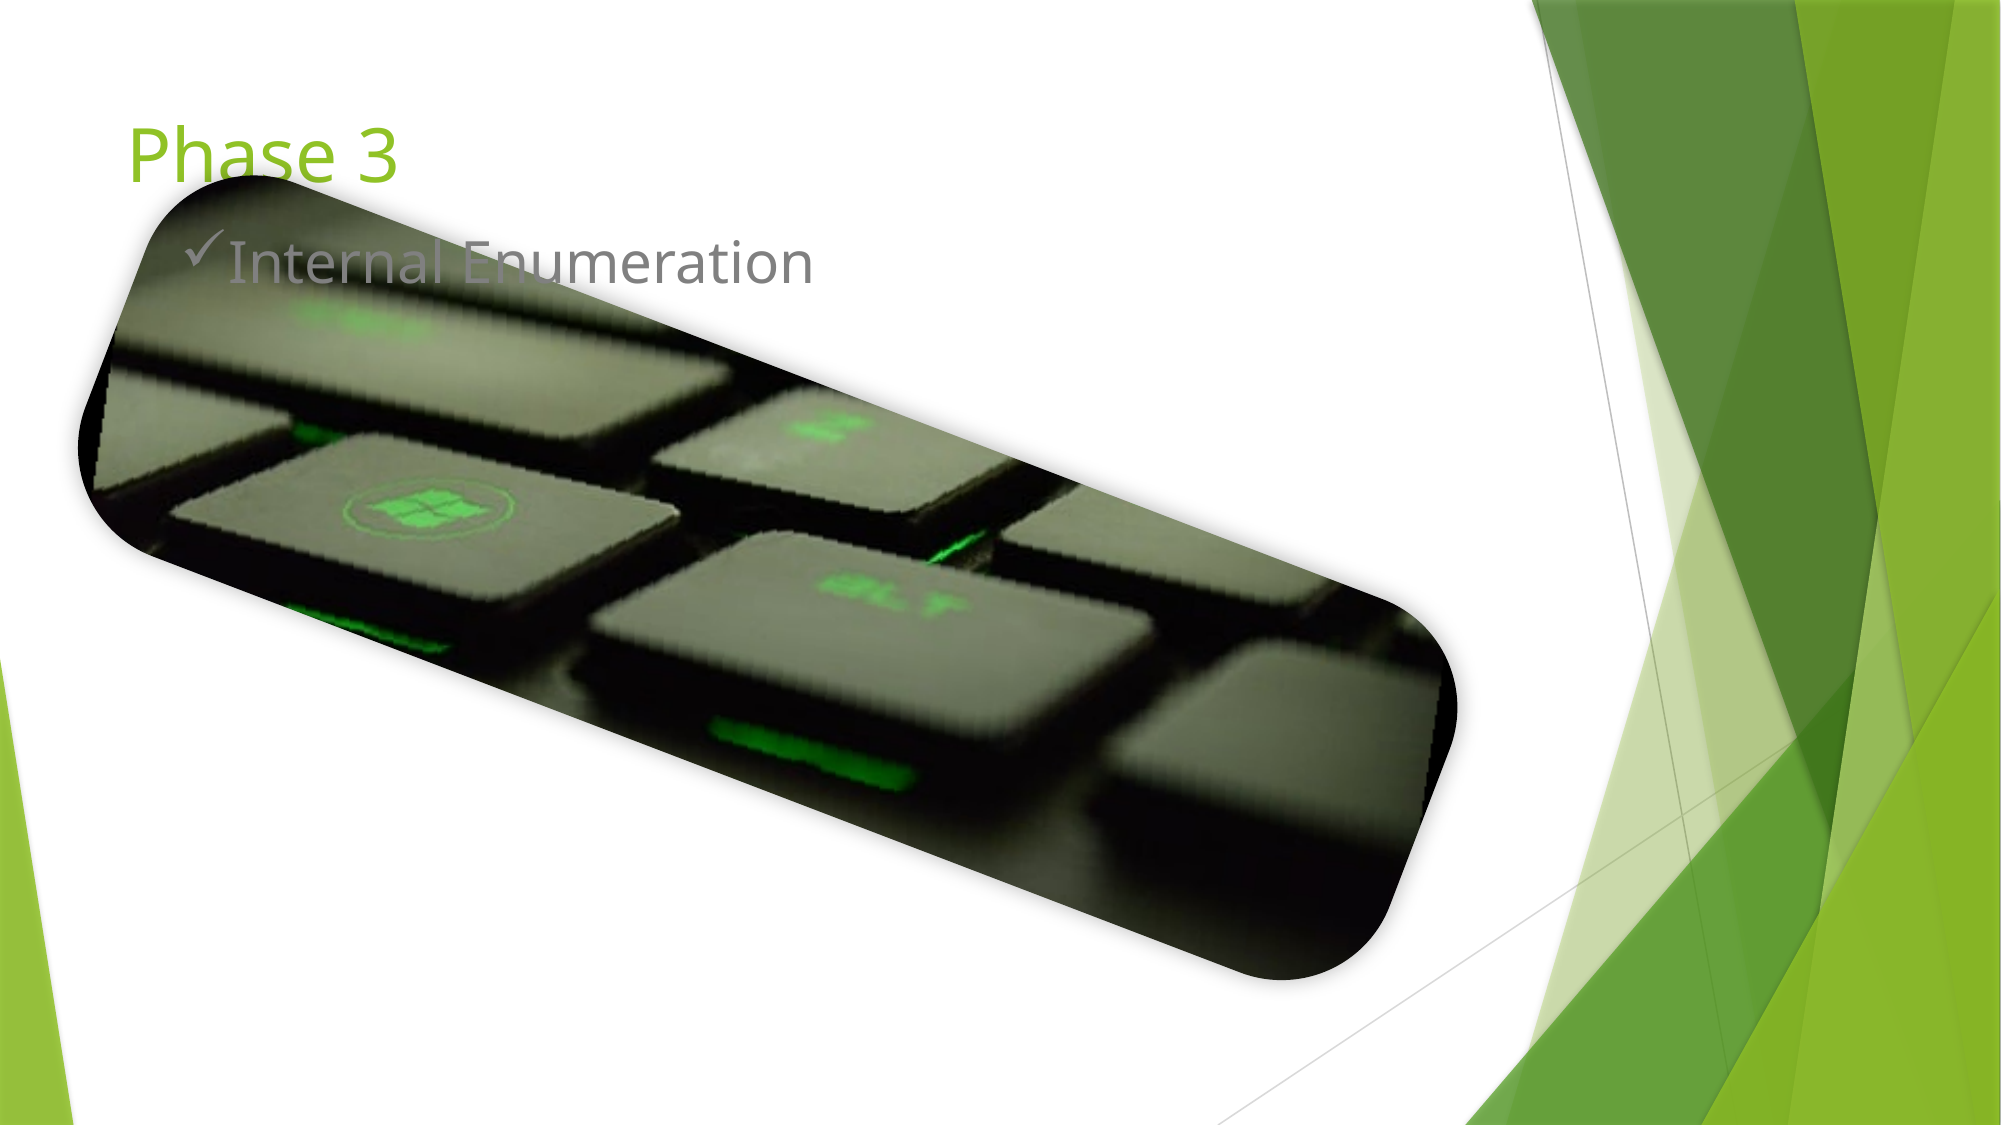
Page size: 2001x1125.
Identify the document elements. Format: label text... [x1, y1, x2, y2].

title Phase 3 [111, 99, 1522, 317]
text_box Internal Enumeration [165, 217, 1175, 348]
picture [68, 175, 1467, 981]
